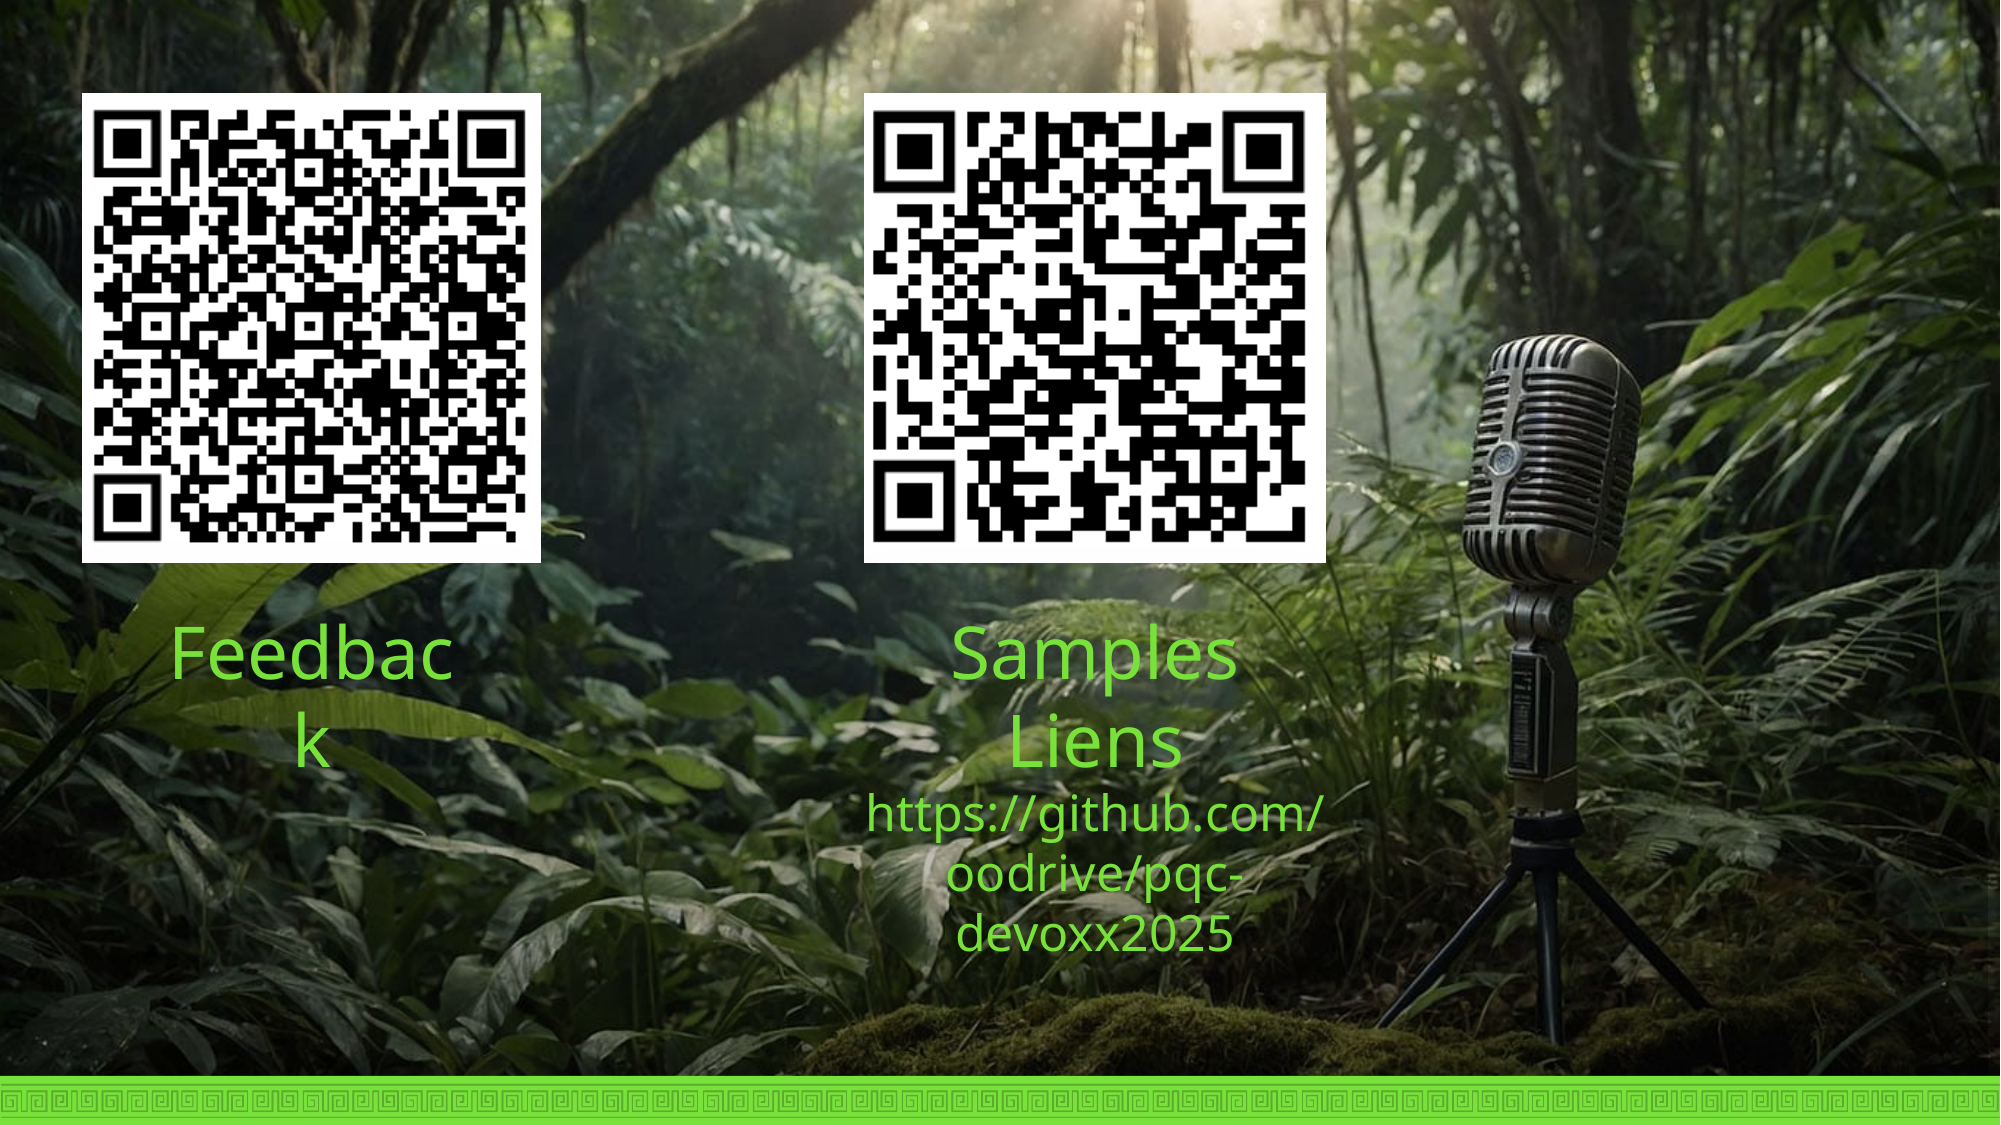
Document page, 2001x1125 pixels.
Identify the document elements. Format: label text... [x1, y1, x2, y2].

picture [0, 0, 2000, 1075]
text_box Samples Liens https://github.com/oodrive/pqc-devoxx2025 [798, 599, 1392, 970]
picture [0, 1083, 2000, 1118]
text_box [0, 1075, 2000, 1083]
text_box Feedback [135, 599, 487, 790]
text_box [0, 1118, 2000, 1125]
